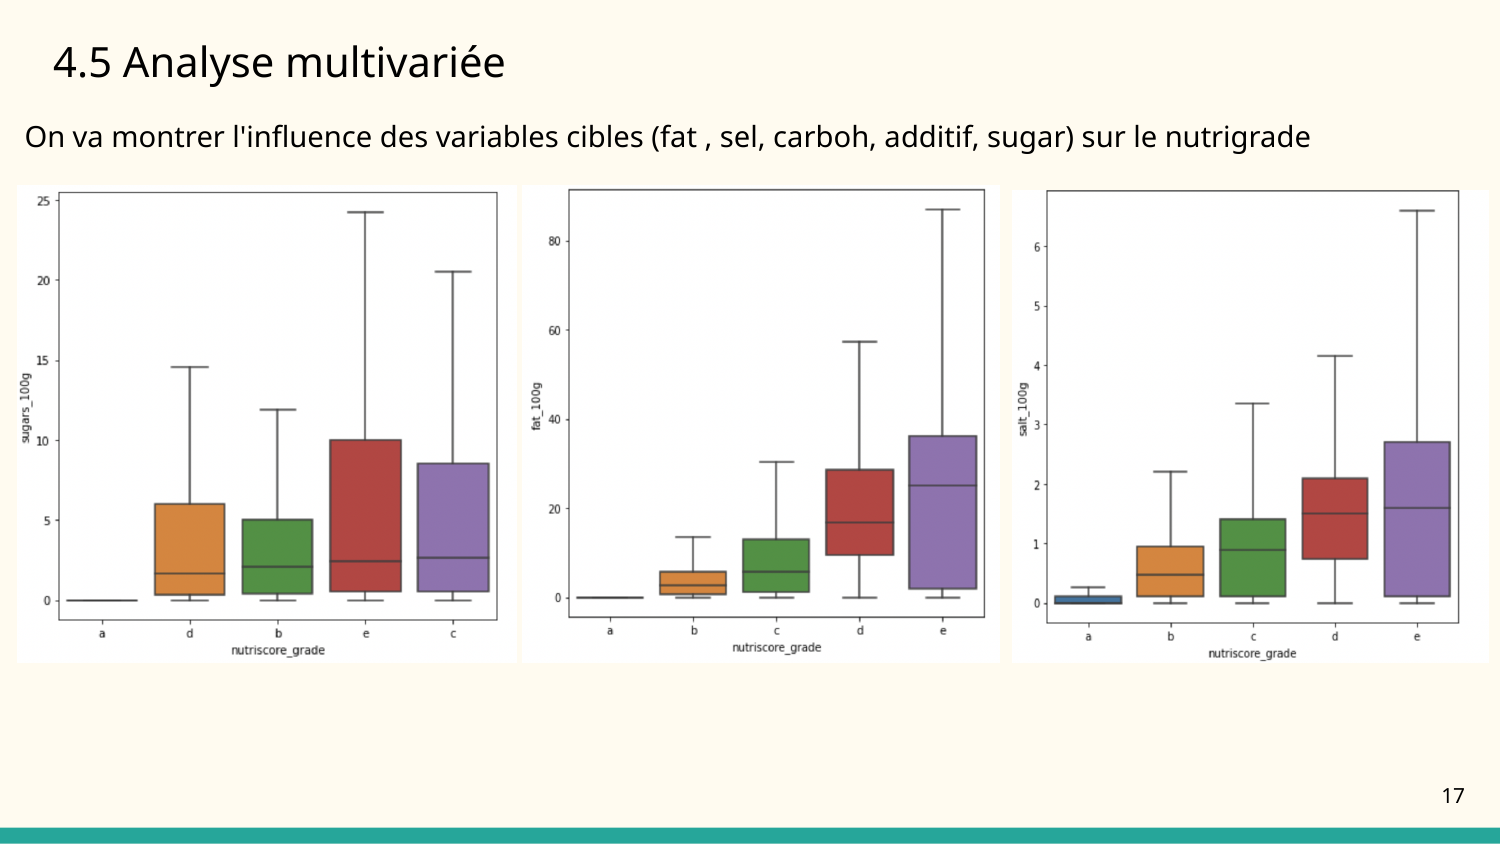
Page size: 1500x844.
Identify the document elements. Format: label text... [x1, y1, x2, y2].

picture [522, 185, 1000, 663]
title 4.5 Analyse multivariée [38, 20, 1436, 98]
slide_number ‹#› [1389, 764, 1480, 830]
picture [1011, 190, 1489, 663]
picture [17, 185, 517, 663]
list On va montrer l'influence des variables cibles (fat , sel, carboh, additif, sugar) sur le nutrigrade [9, 98, 1494, 750]
